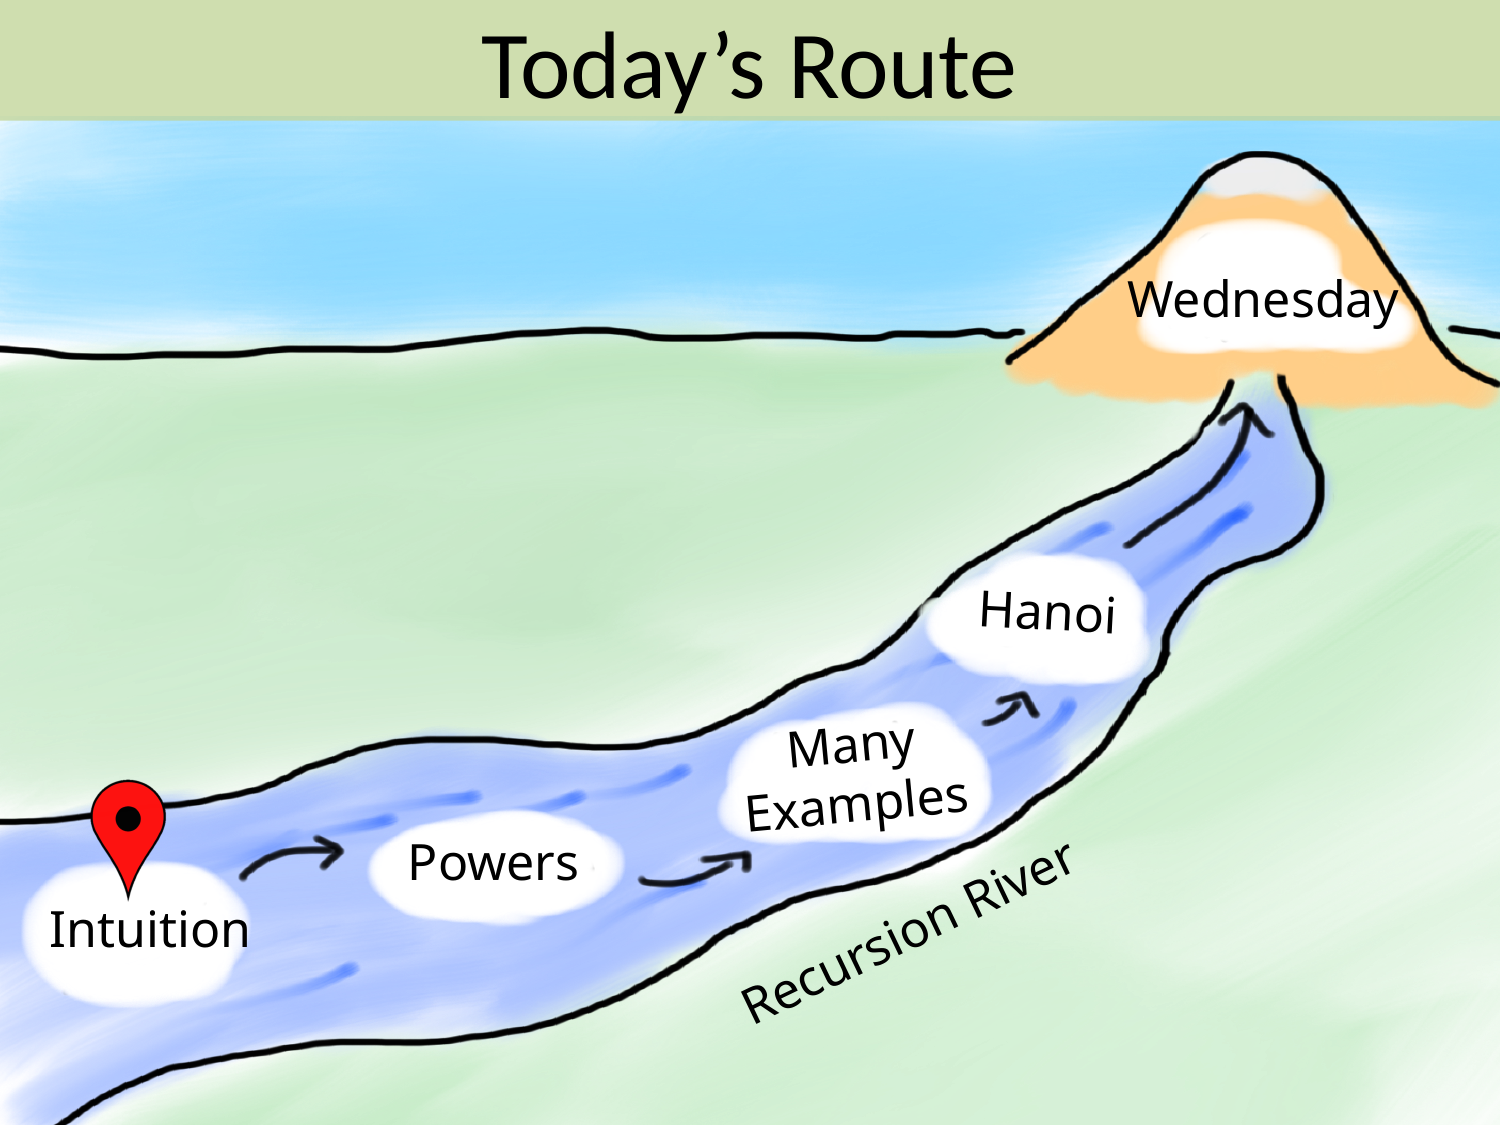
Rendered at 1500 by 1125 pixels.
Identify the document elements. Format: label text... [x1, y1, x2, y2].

text_box Today’s Route [0, 0, 1500, 77]
picture [0, 78, 1500, 1125]
